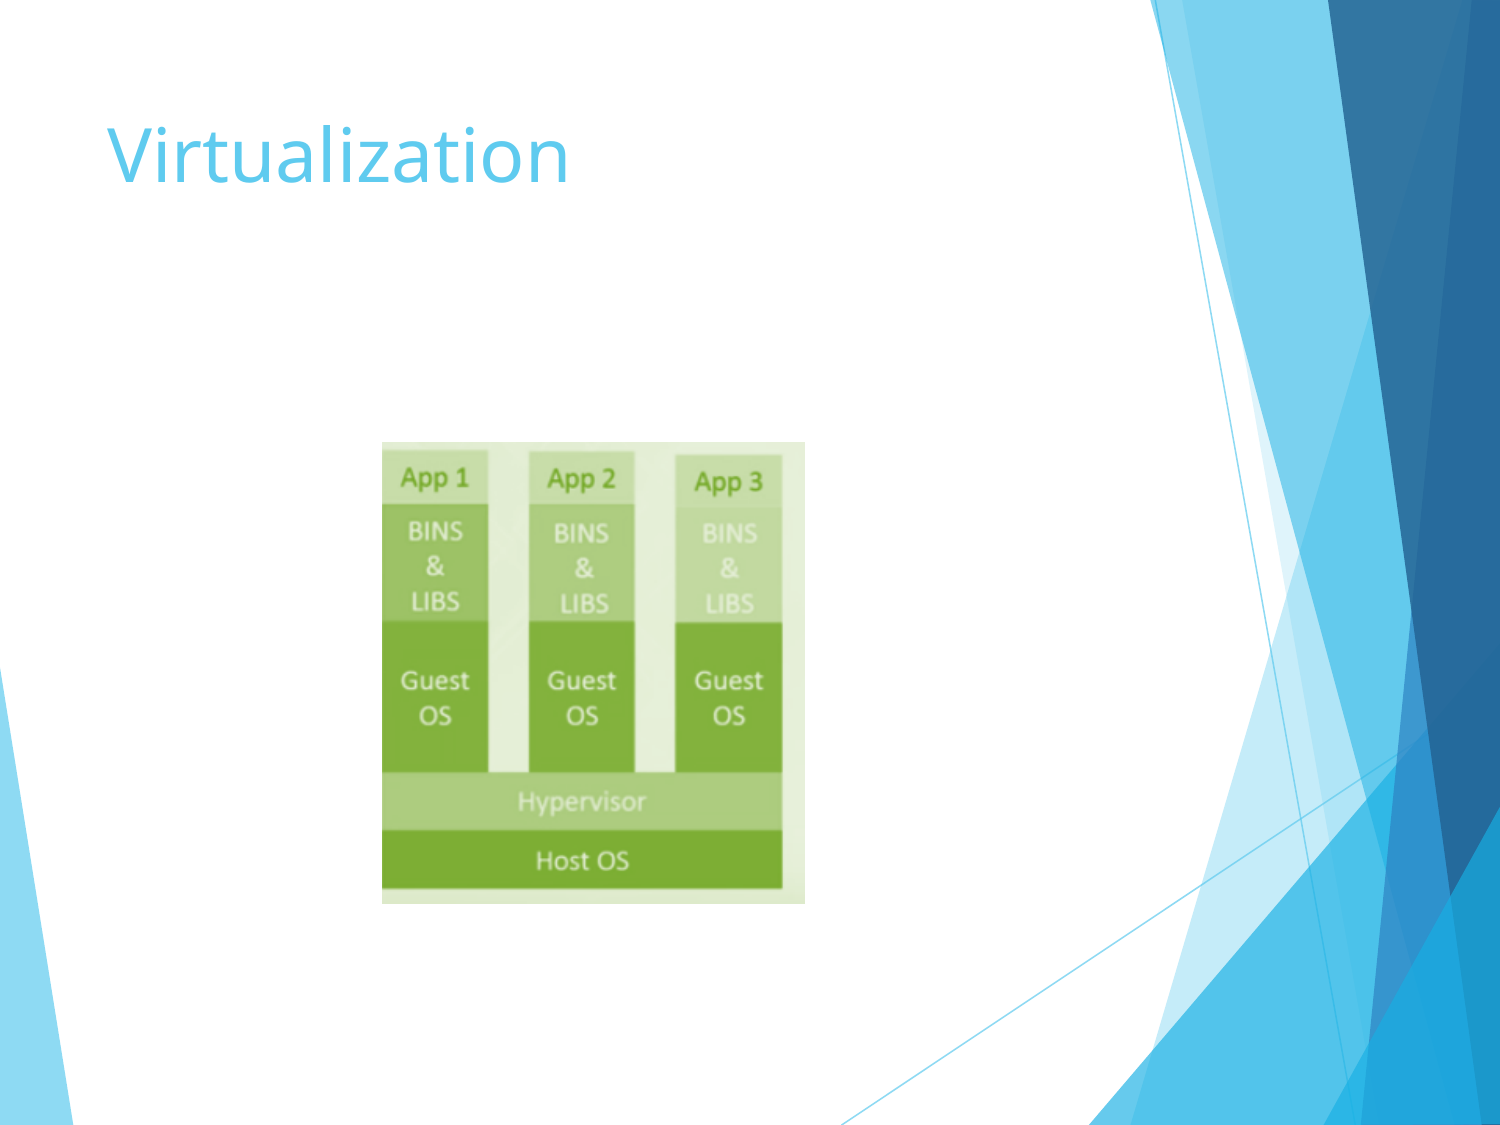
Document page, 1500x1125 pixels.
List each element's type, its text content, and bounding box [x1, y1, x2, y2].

title Virtualization [99, 99, 1142, 318]
picture [382, 441, 805, 904]
